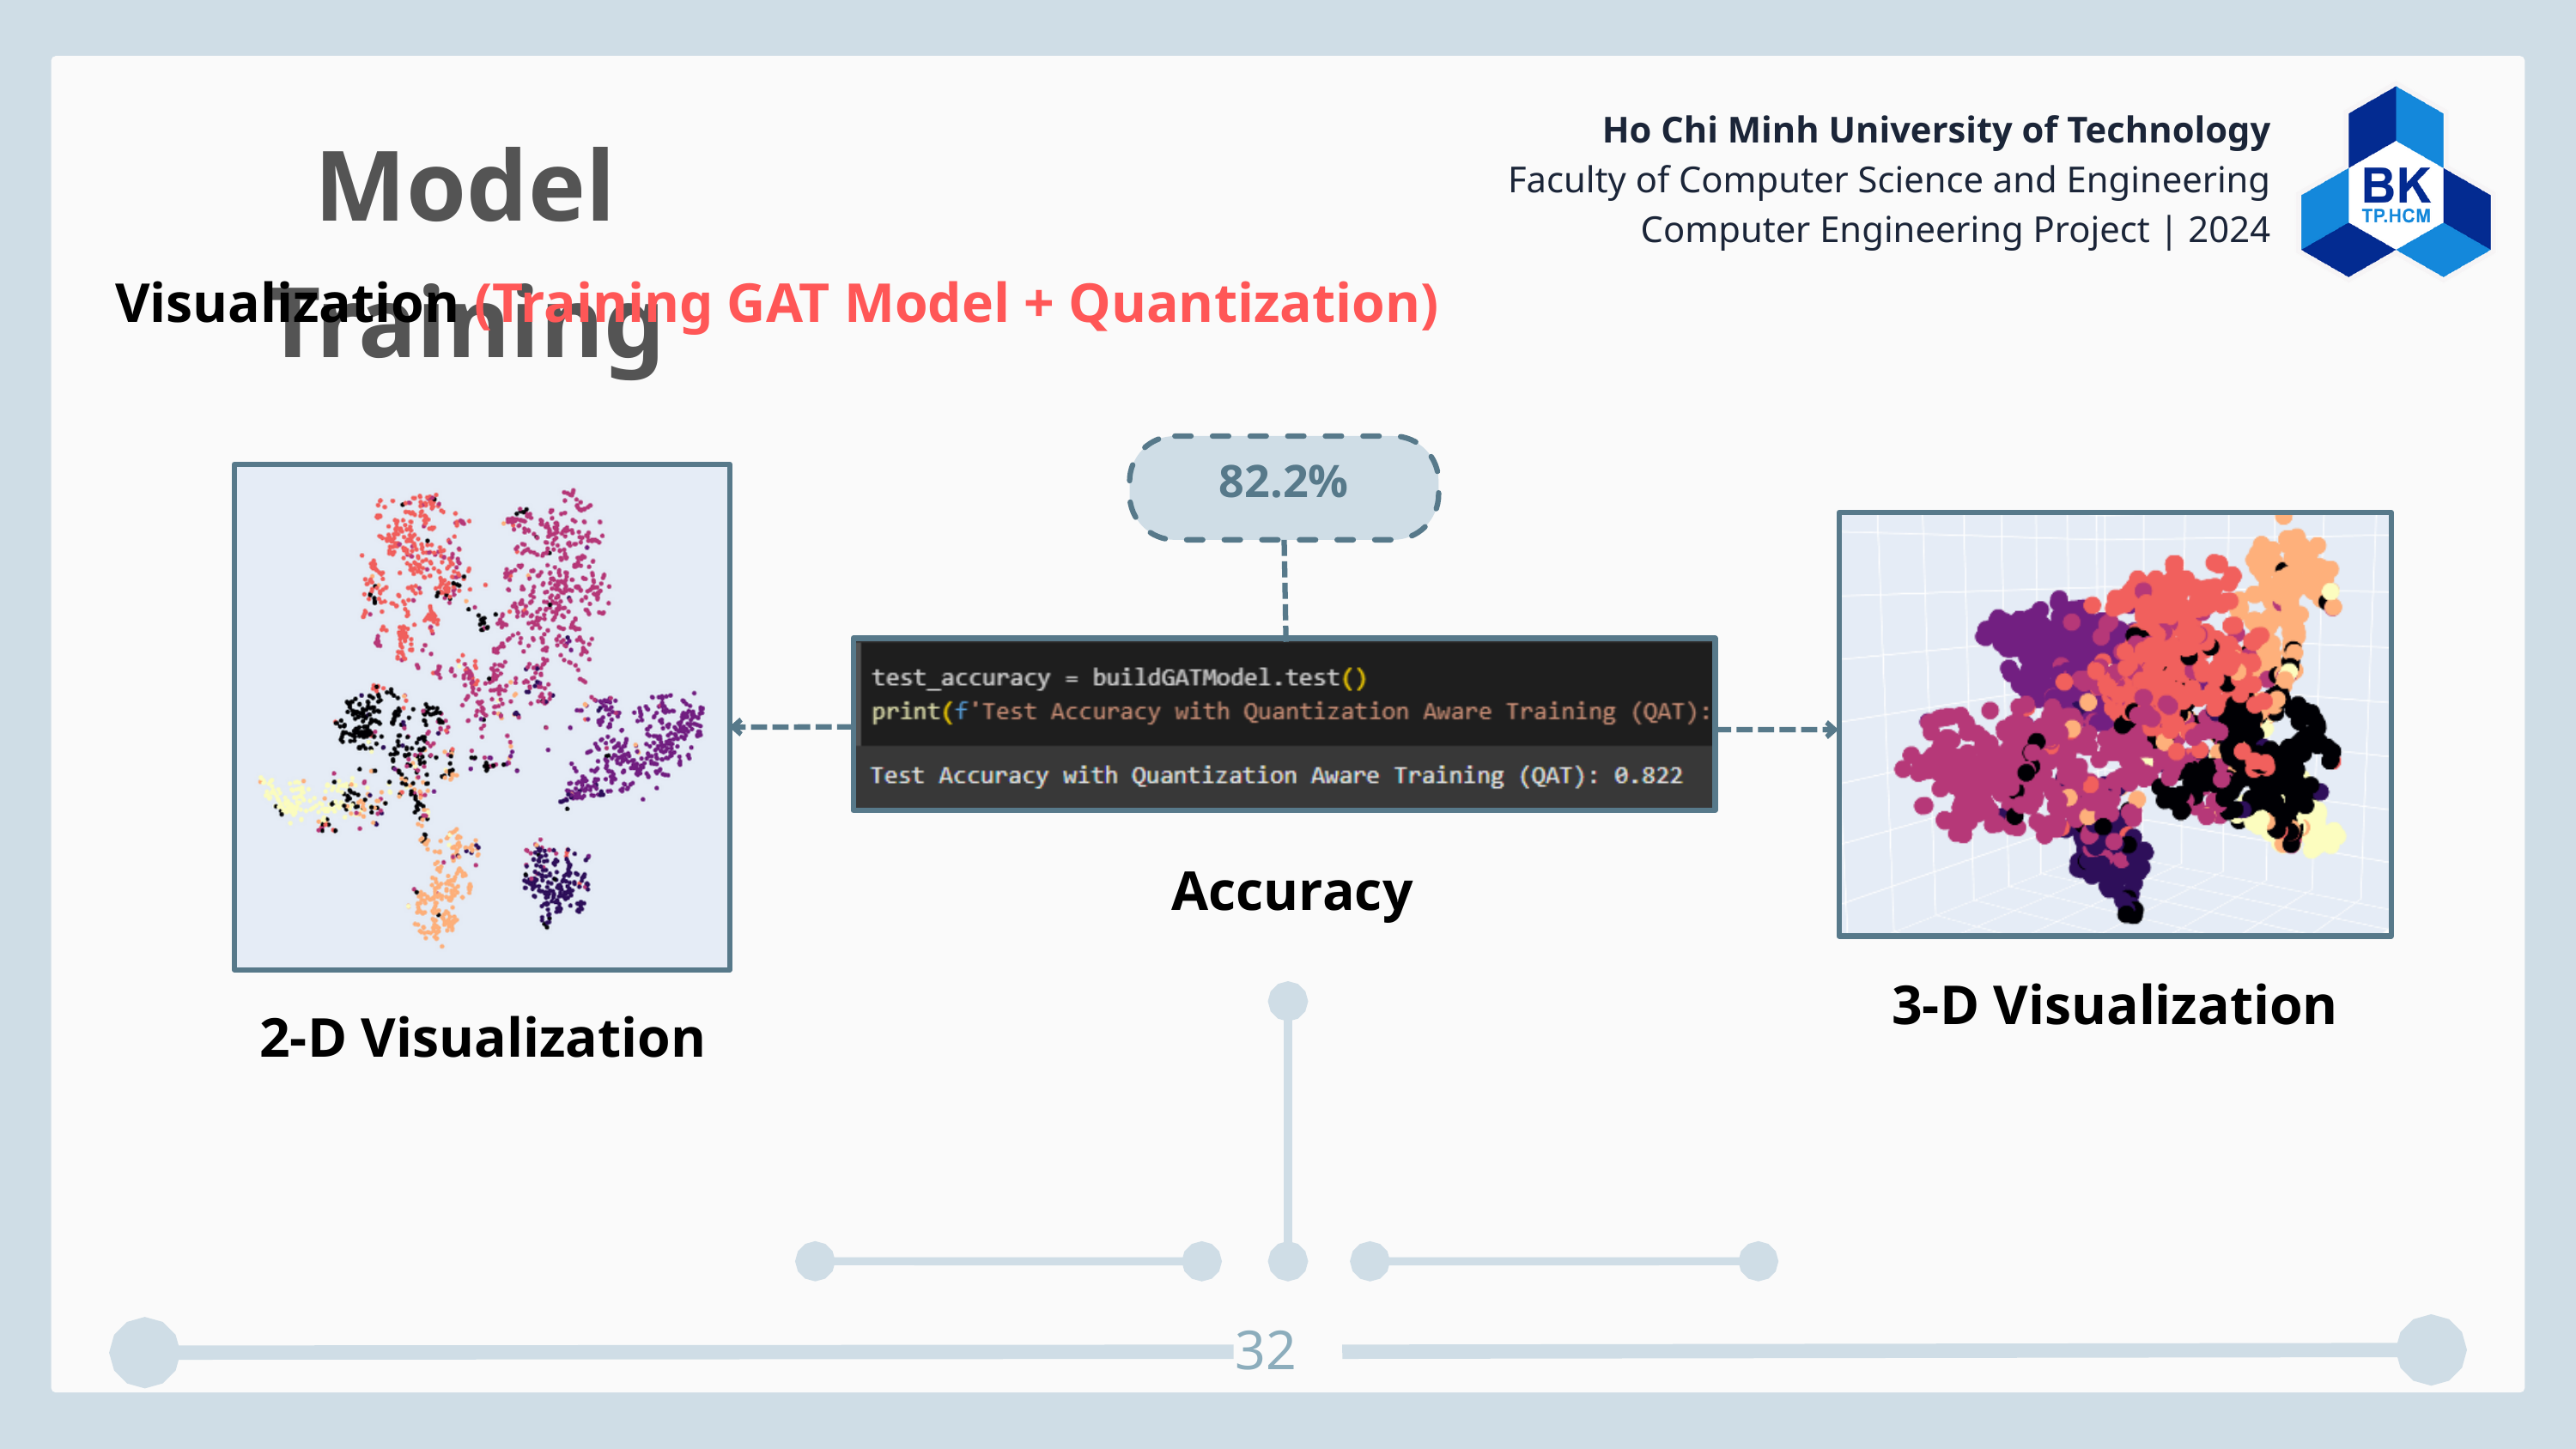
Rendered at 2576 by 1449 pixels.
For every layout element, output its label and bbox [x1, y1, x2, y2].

text_box [51, 55, 2525, 1393]
text_box [144, 1344, 2432, 1359]
text_box [1129, 435, 1439, 541]
